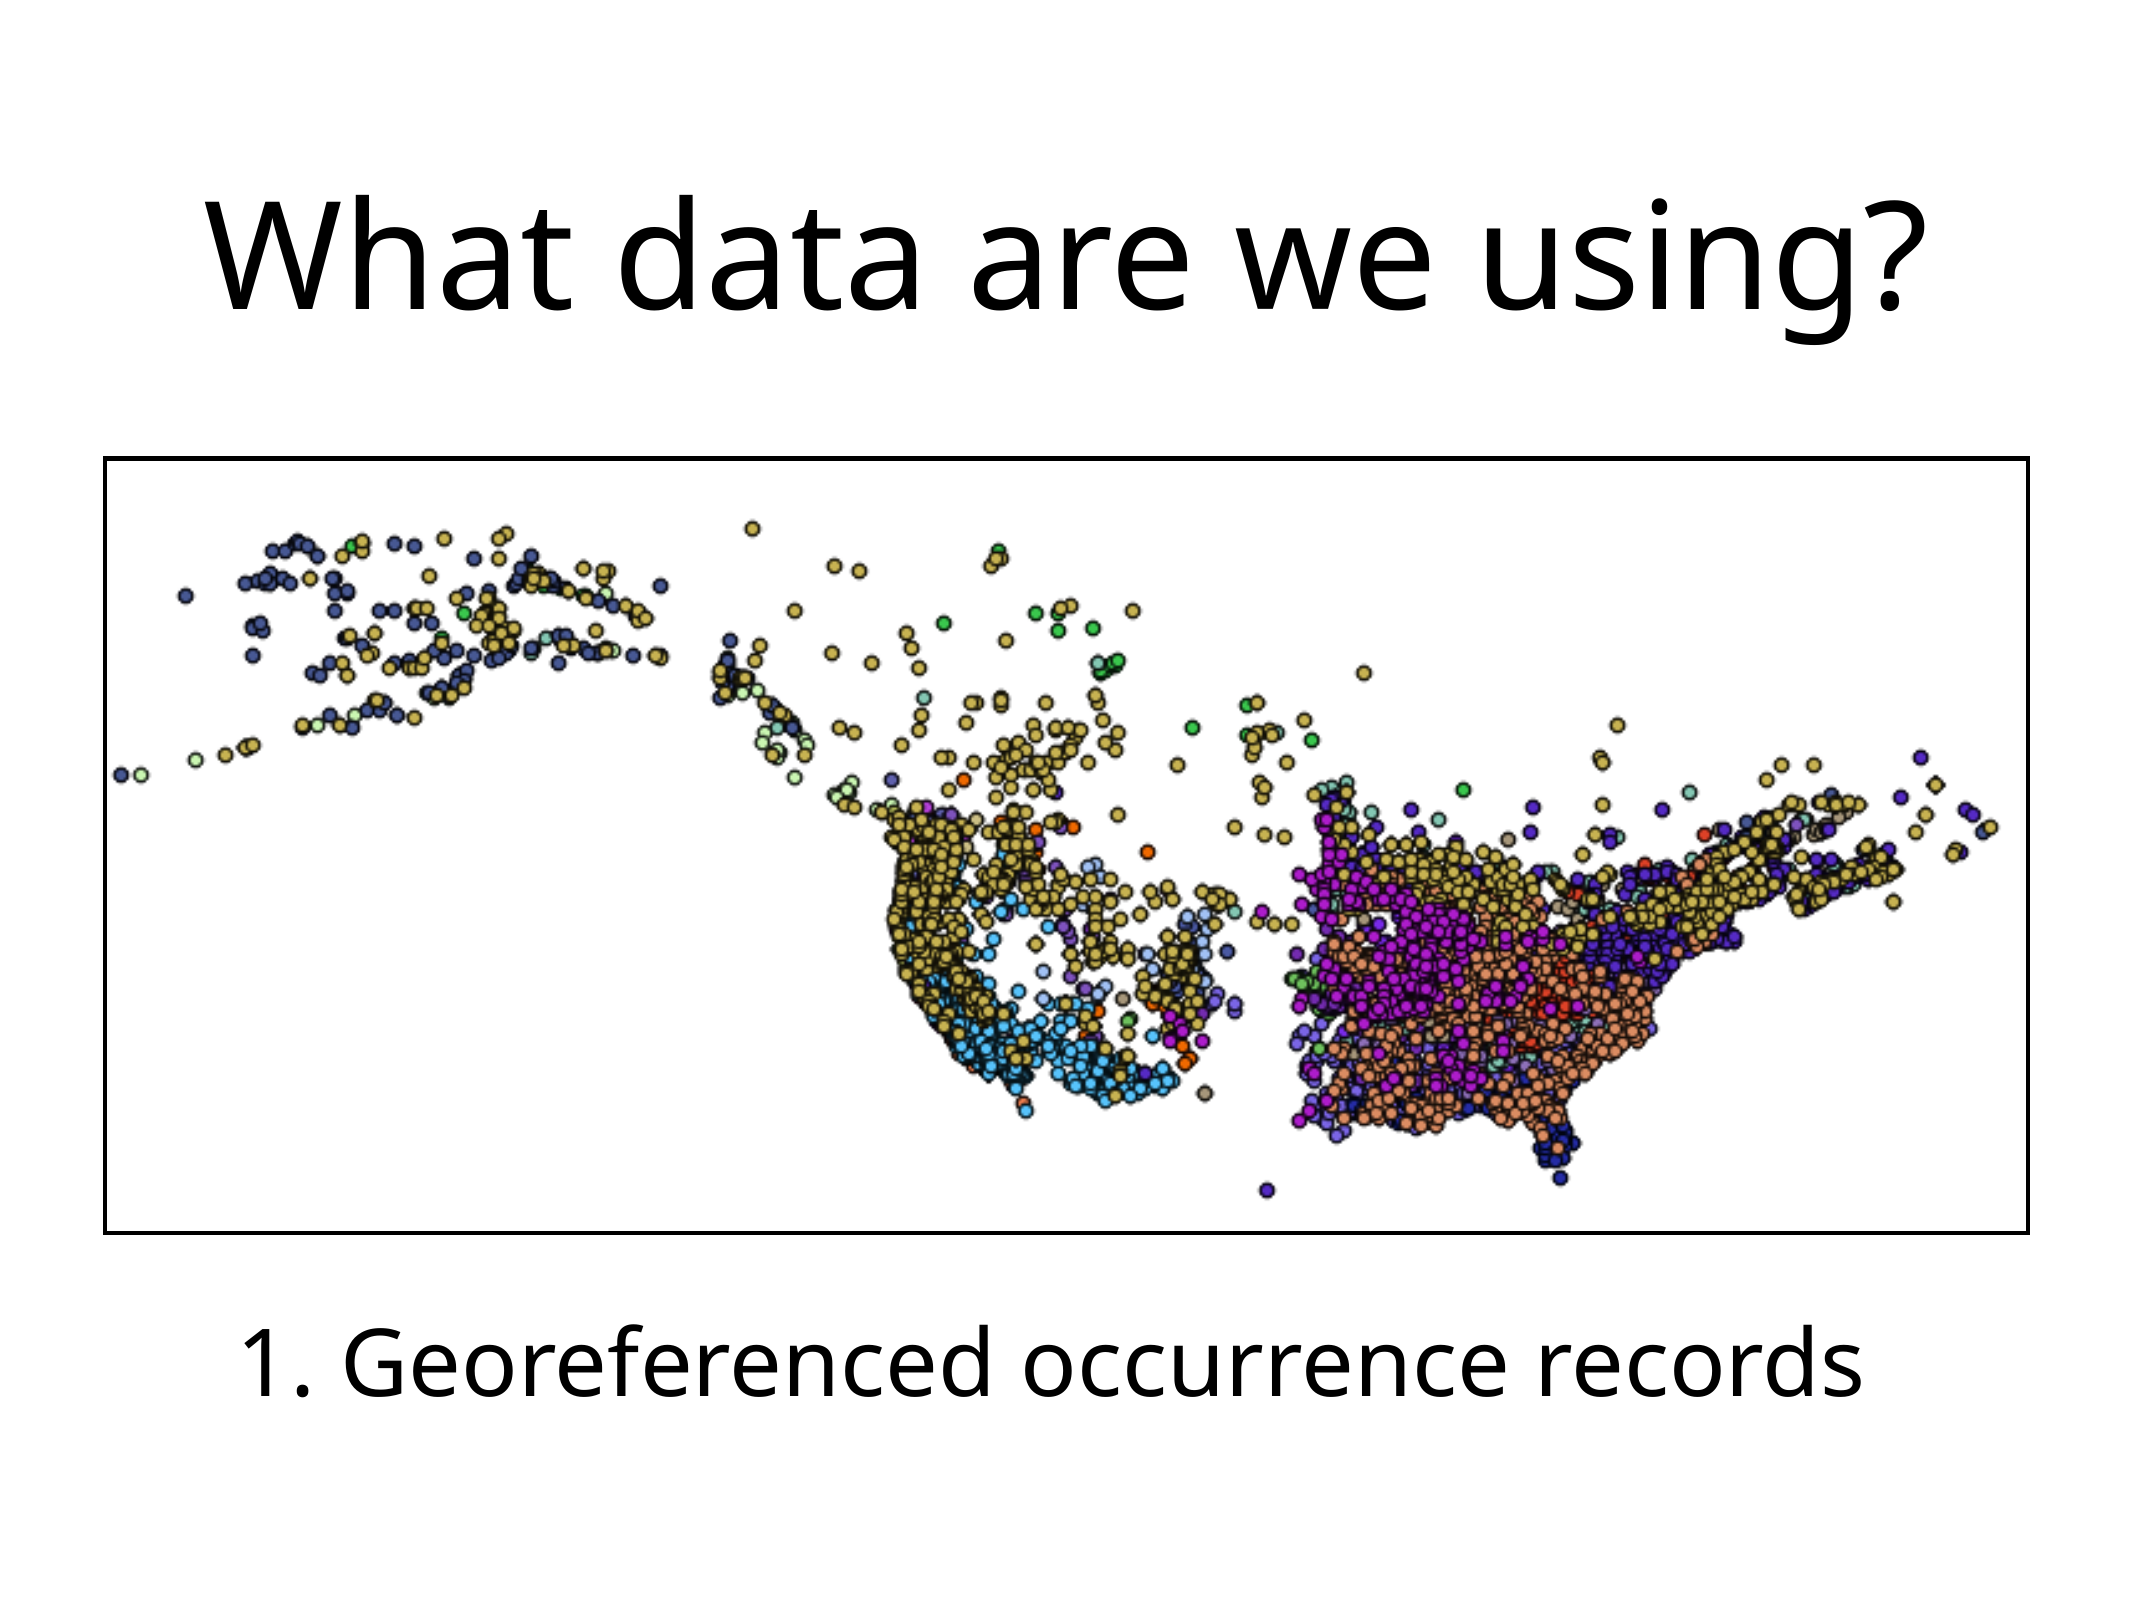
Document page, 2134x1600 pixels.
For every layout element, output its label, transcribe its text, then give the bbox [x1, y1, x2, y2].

picture [107, 460, 2027, 1232]
title What data are we using? [155, 72, 1978, 428]
list 1. Georeferenced occurrence records [227, 1238, 1981, 1600]
